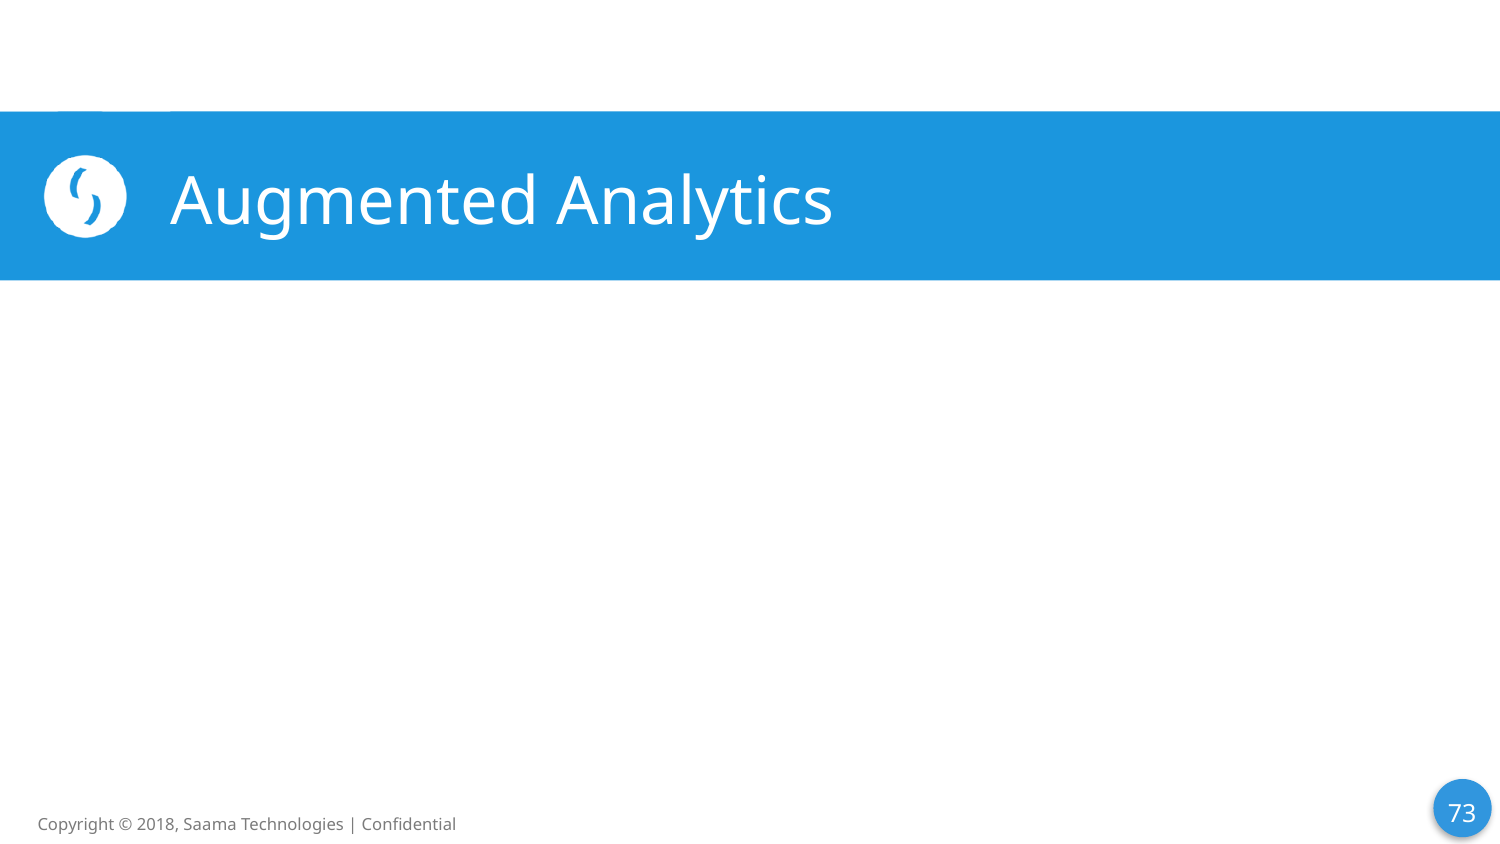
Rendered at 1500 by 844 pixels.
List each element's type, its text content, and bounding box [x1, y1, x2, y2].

title Augmented Analytics [155, 144, 1272, 252]
picture [39, 150, 131, 242]
